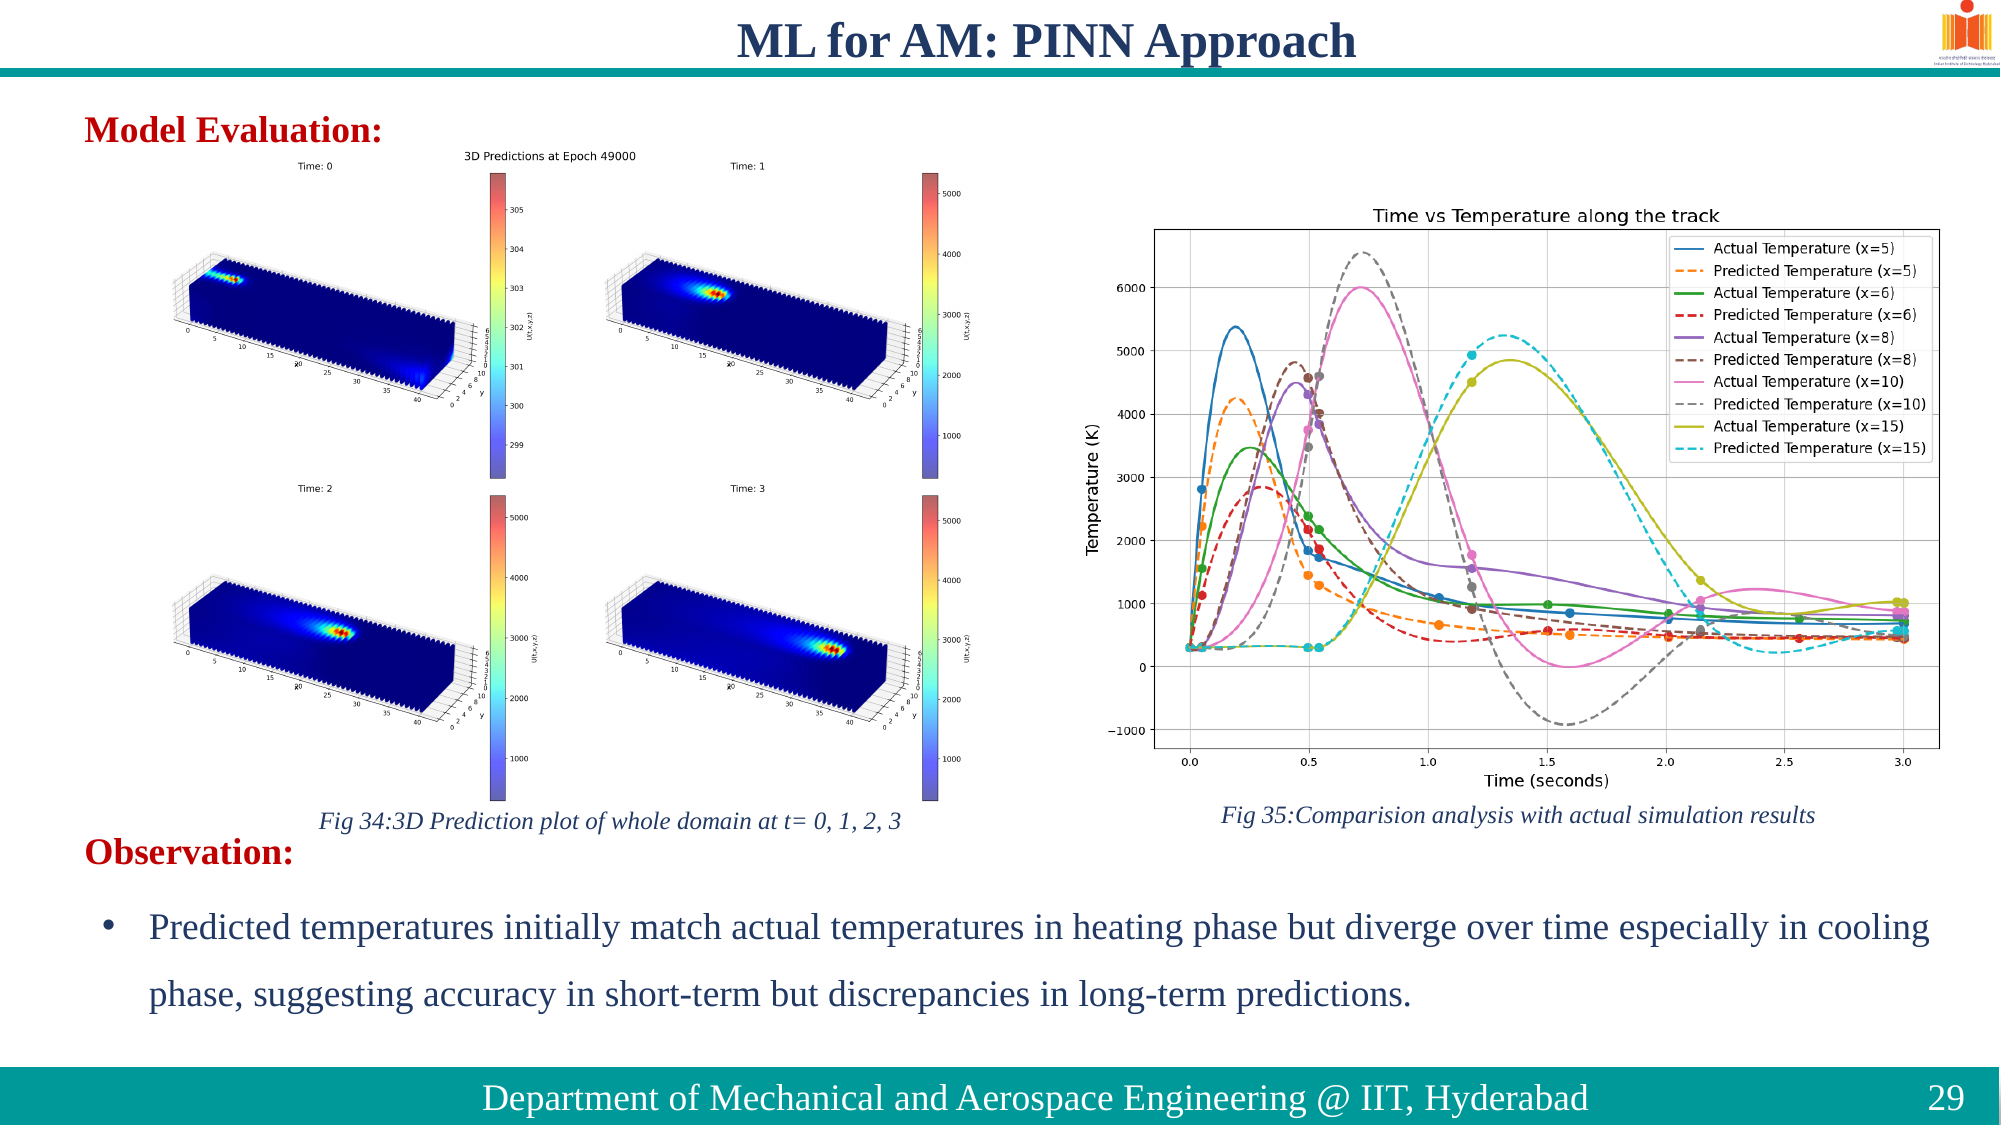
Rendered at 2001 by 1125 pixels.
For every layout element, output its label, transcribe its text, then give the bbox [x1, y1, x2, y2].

text_box Observation: [69, 796, 1103, 880]
text_box Fig 35:Comparision analysis with actual simulation results [1206, 797, 1895, 836]
text_box Predicted temperatures initially match actual temperatures in heating phase but diverge over time especially in cooling phase, suggesting accuracy in short-term but discrepancies in long-term predictions. [87, 872, 1999, 1022]
picture [1077, 200, 1947, 797]
text_box Fig 34:3D Prediction plot of whole domain at t= 0, 1, 2, 3 [303, 796, 1000, 842]
picture [157, 147, 974, 805]
text_box Model Evaluation: [69, 75, 1103, 158]
text_box ML for AM: PINN Approach [47, 0, 2000, 75]
slide_number 29 [1893, 1065, 1999, 1125]
